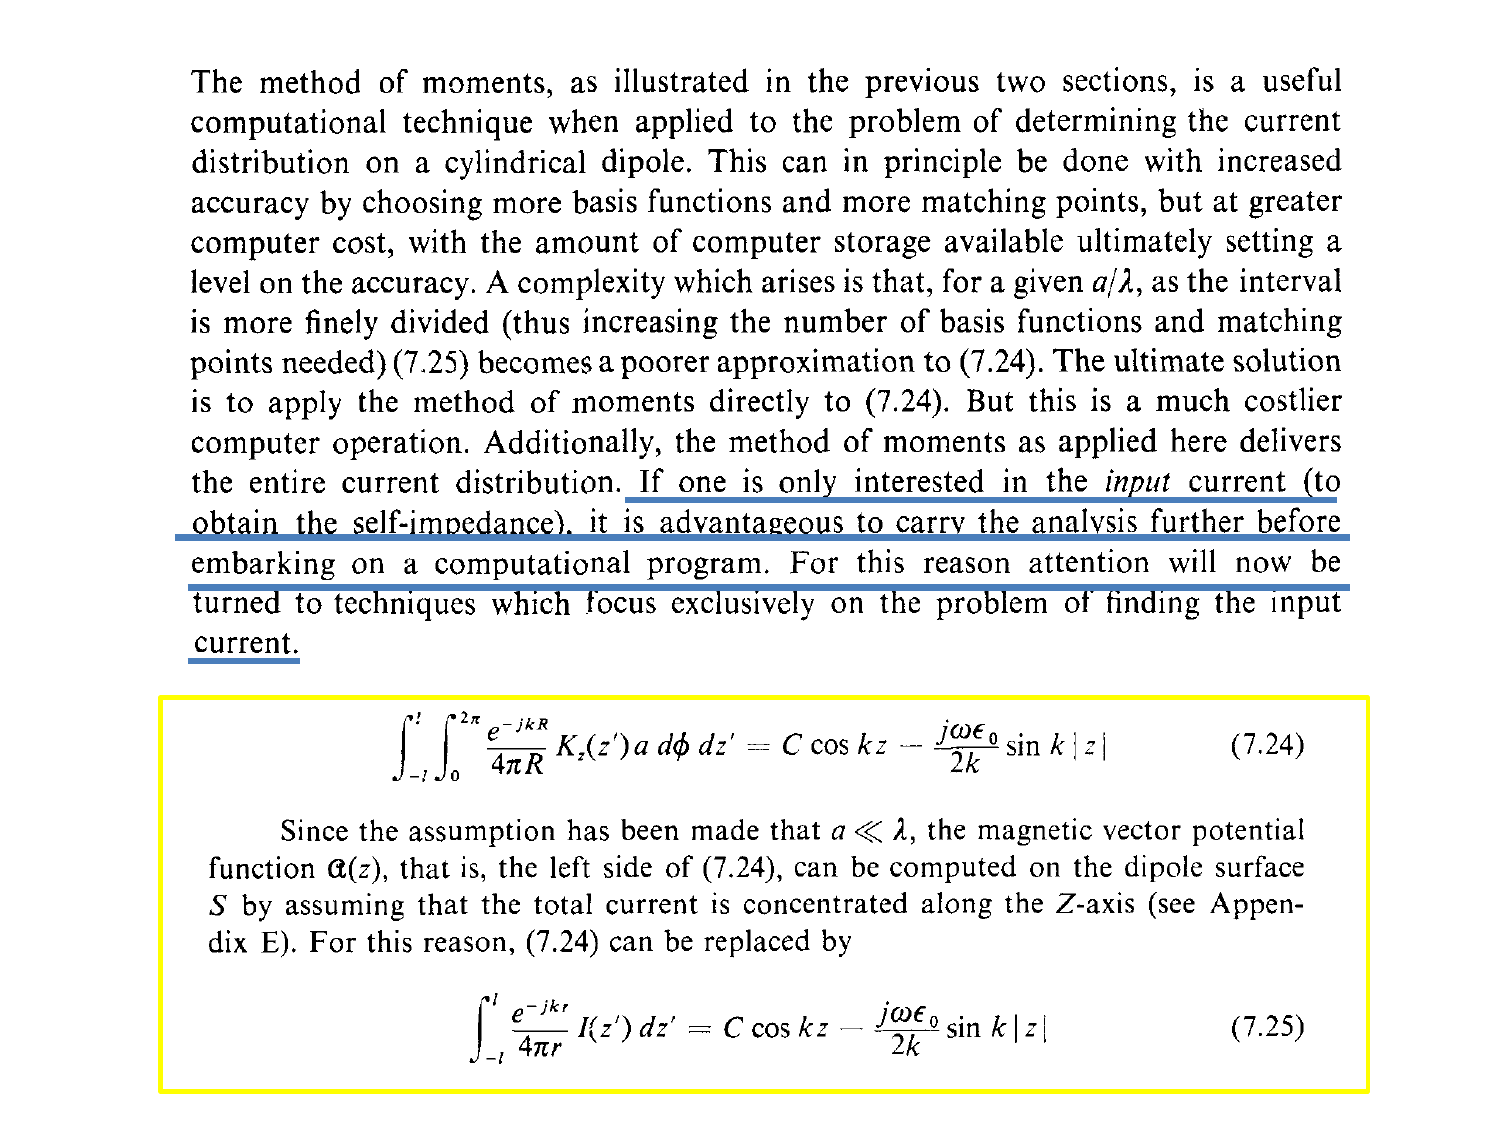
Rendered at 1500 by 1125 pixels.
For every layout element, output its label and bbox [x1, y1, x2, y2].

picture [162, 49, 1366, 658]
picture [162, 699, 1366, 1090]
